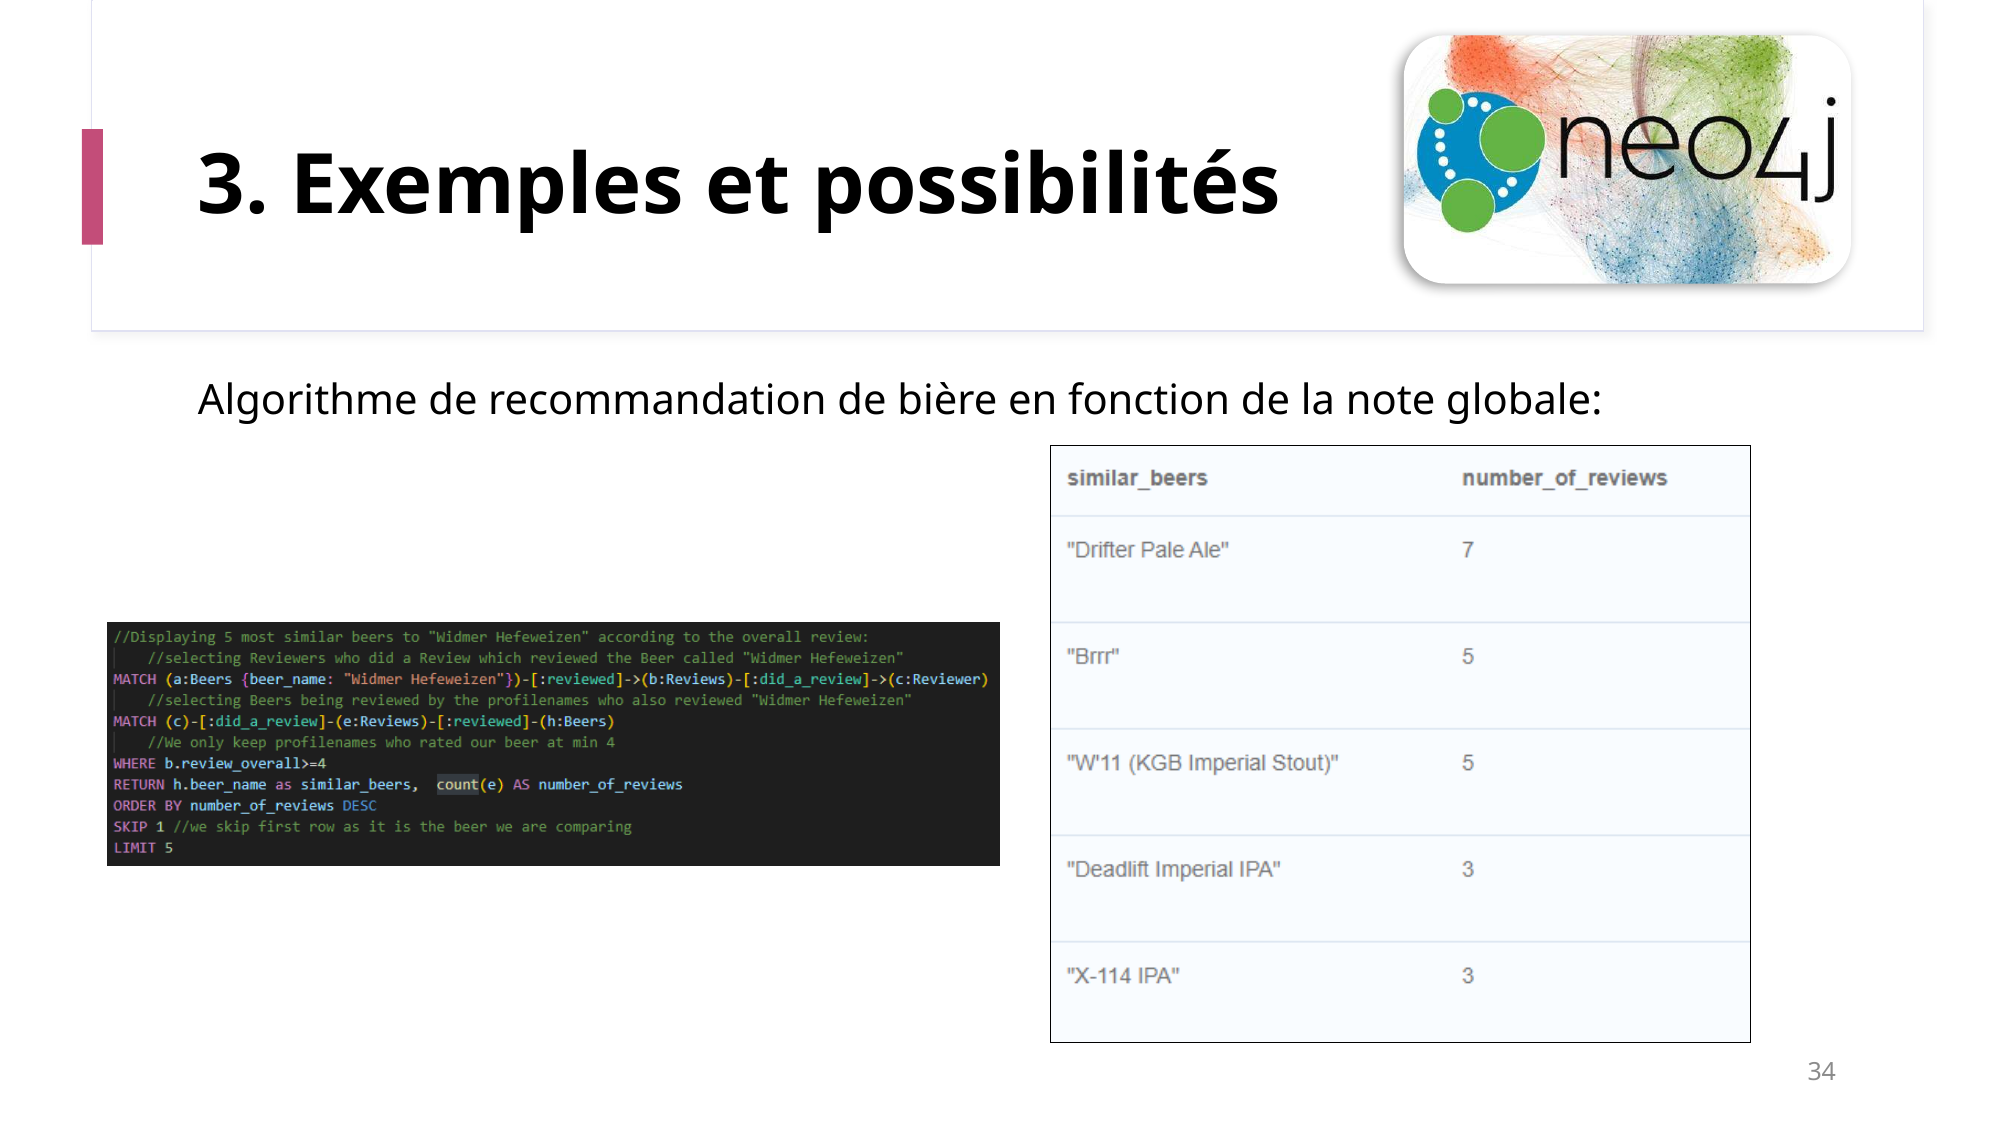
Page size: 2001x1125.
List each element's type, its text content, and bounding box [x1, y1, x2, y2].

list Algorithme de recommandation de bière en fonction de la note globale: [183, 360, 1851, 967]
slide_number 34 [1401, 1042, 1851, 1103]
picture [106, 622, 1000, 866]
title 3. Exemples et possibilités [183, 90, 1403, 284]
picture [1050, 445, 1752, 1043]
picture [1403, 35, 1851, 284]
